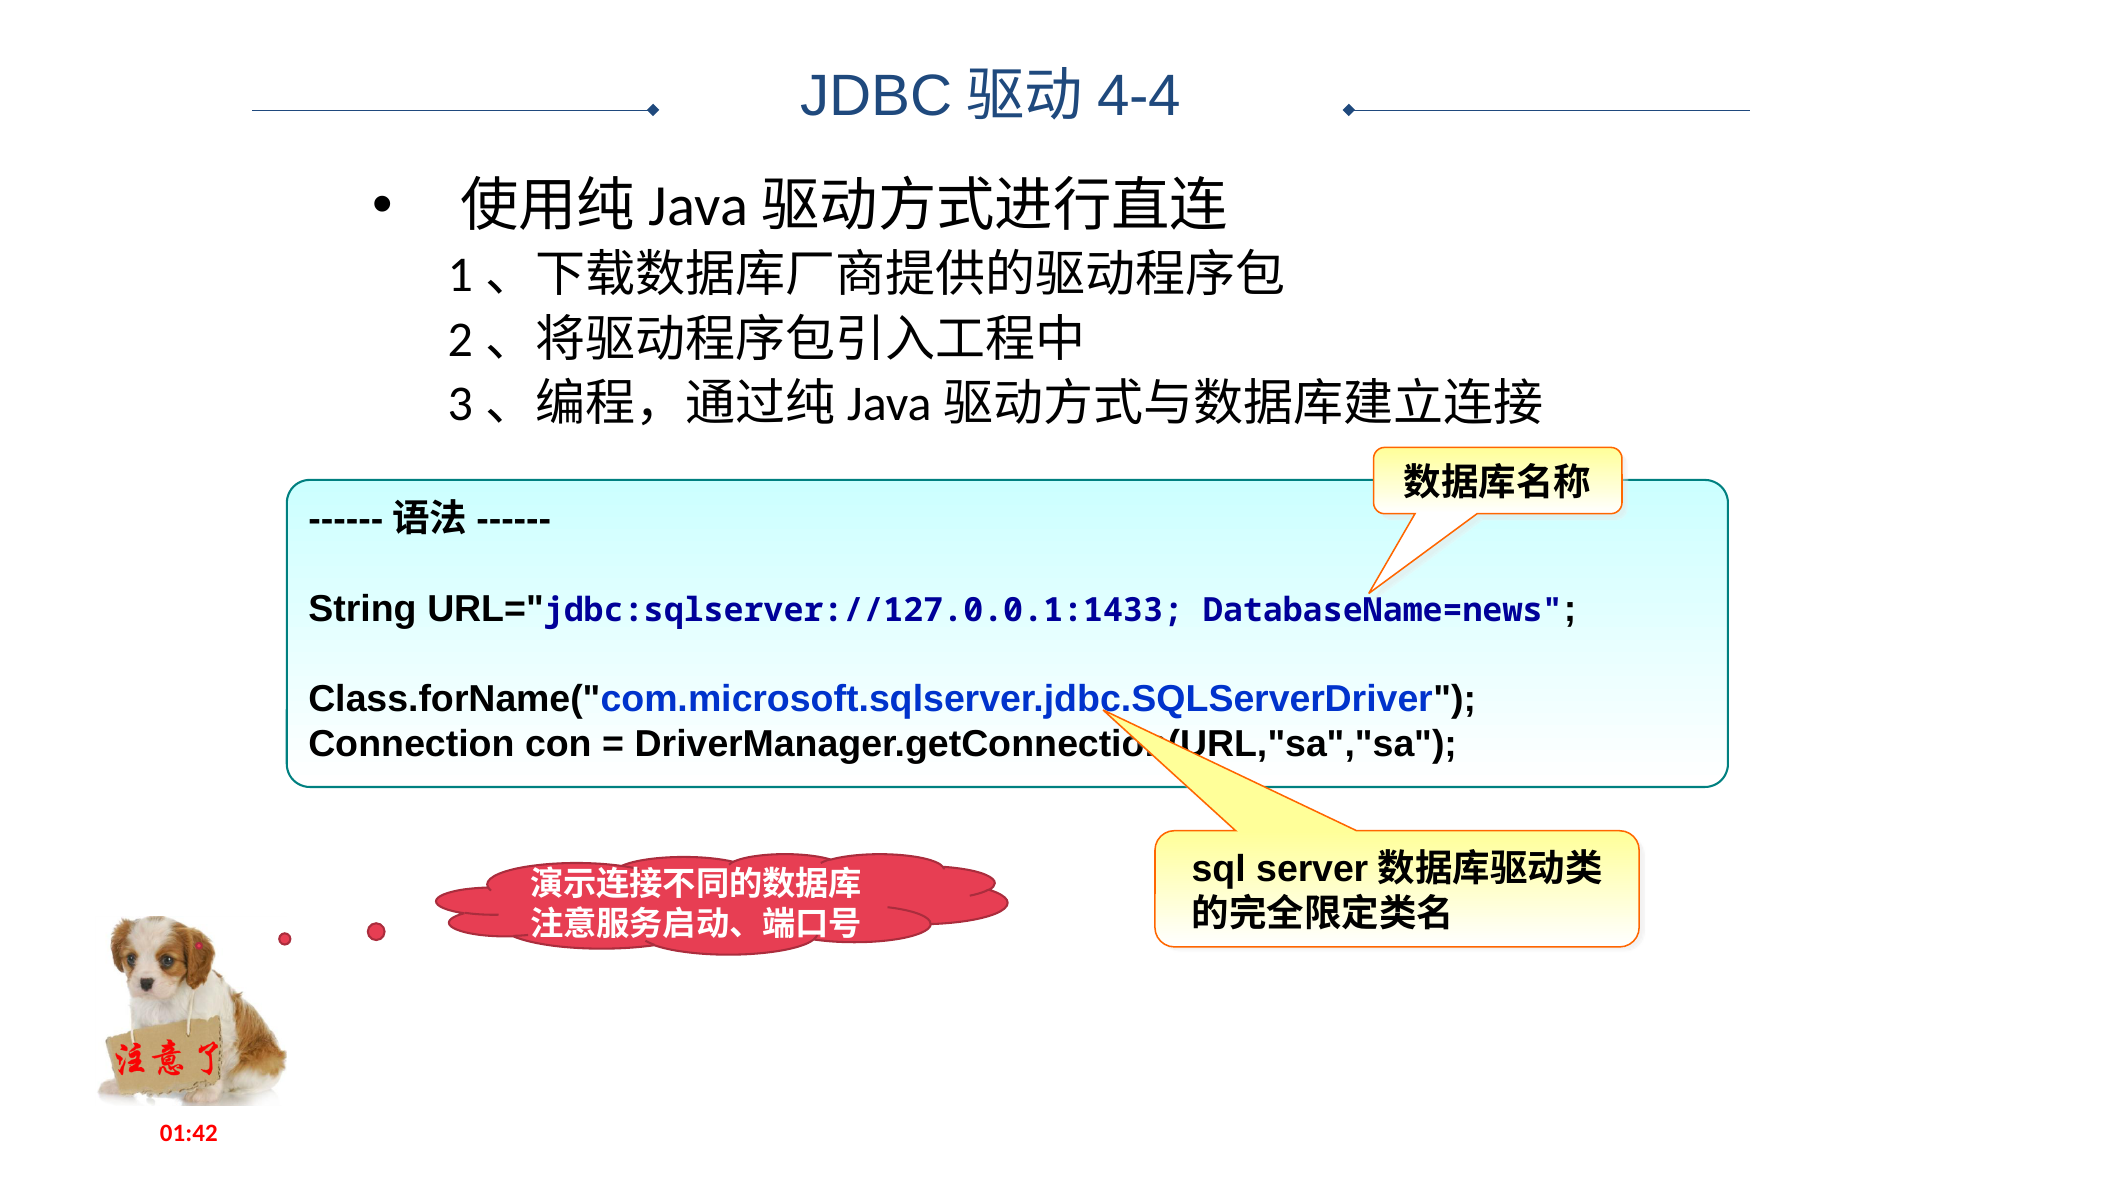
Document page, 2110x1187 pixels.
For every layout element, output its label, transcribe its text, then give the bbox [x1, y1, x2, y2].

text_box ------语法------ String URL="jdbc:sqlserver://127.0.0.1:1433; DatabaseName=news"; Class.forName("com.microsoft.sqlserver.jdbc.SQLServerDriver"); Connection con = DriverManager.getConnection(URL,"sa","sa"); [286, 479, 1728, 787]
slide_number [145, 1099, 620, 1163]
picture [95, 916, 287, 1106]
text_box 使用纯Java驱动方式进行直连 1、下载数据库厂商提供的驱动程序包 2、将驱动程序包引入工程中 3、编程，通过纯Java驱动方式与数据库建立连接 [357, 167, 1708, 452]
text_box 演示连接不同的数据库 注意服务启动、端口号 [434, 853, 1009, 956]
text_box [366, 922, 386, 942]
text_box 数据库名称 [1368, 447, 1623, 594]
text_box sql server数据库驱动类的完全限定类名 [1103, 709, 1640, 947]
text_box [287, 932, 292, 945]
text_box JDBC驱动4-4 [523, 61, 1443, 132]
